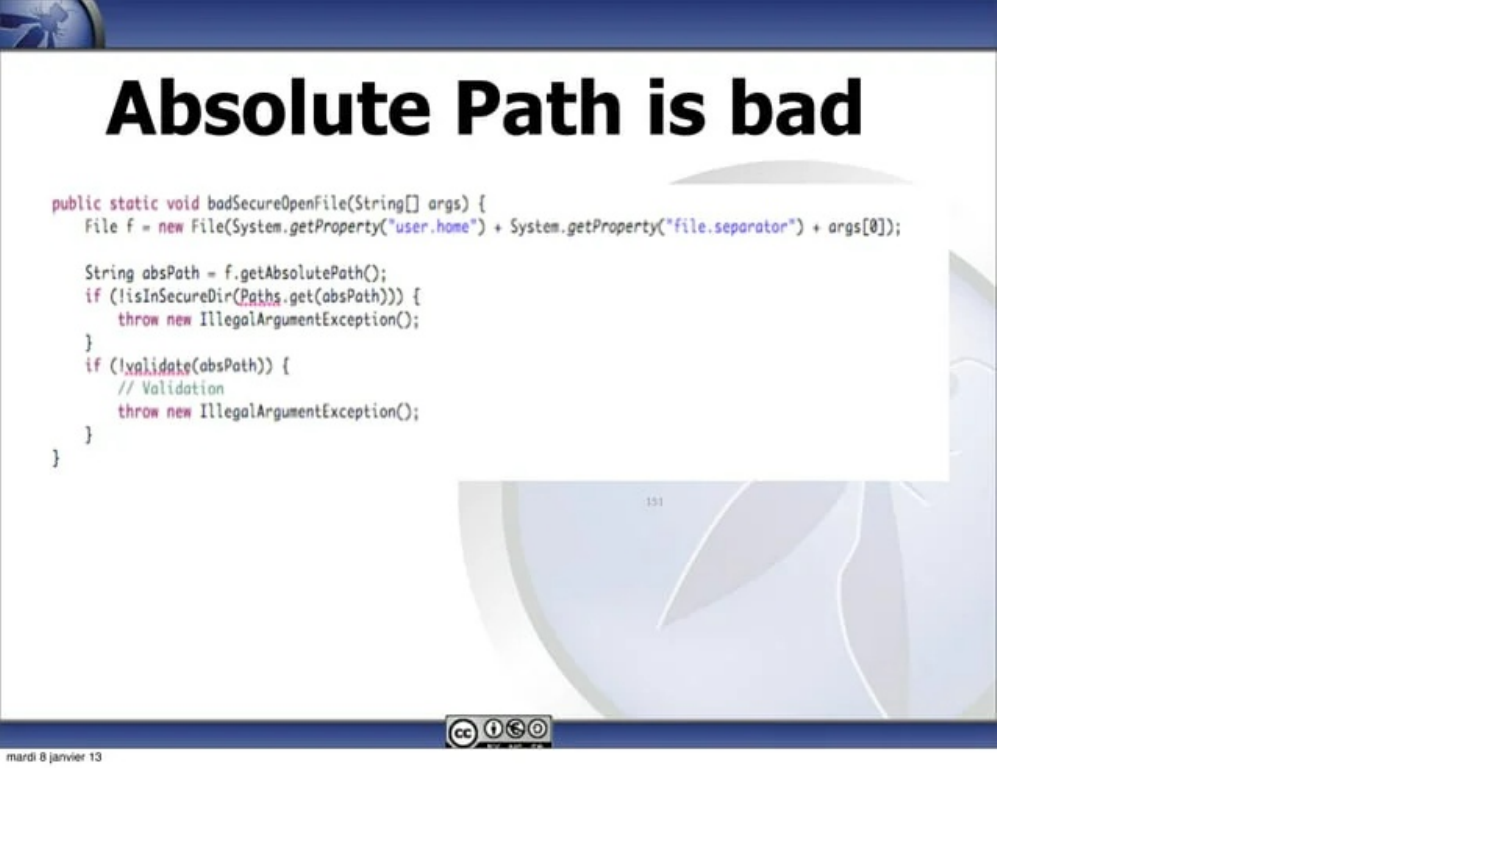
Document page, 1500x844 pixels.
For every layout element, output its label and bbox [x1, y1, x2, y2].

picture [0, 0, 997, 768]
